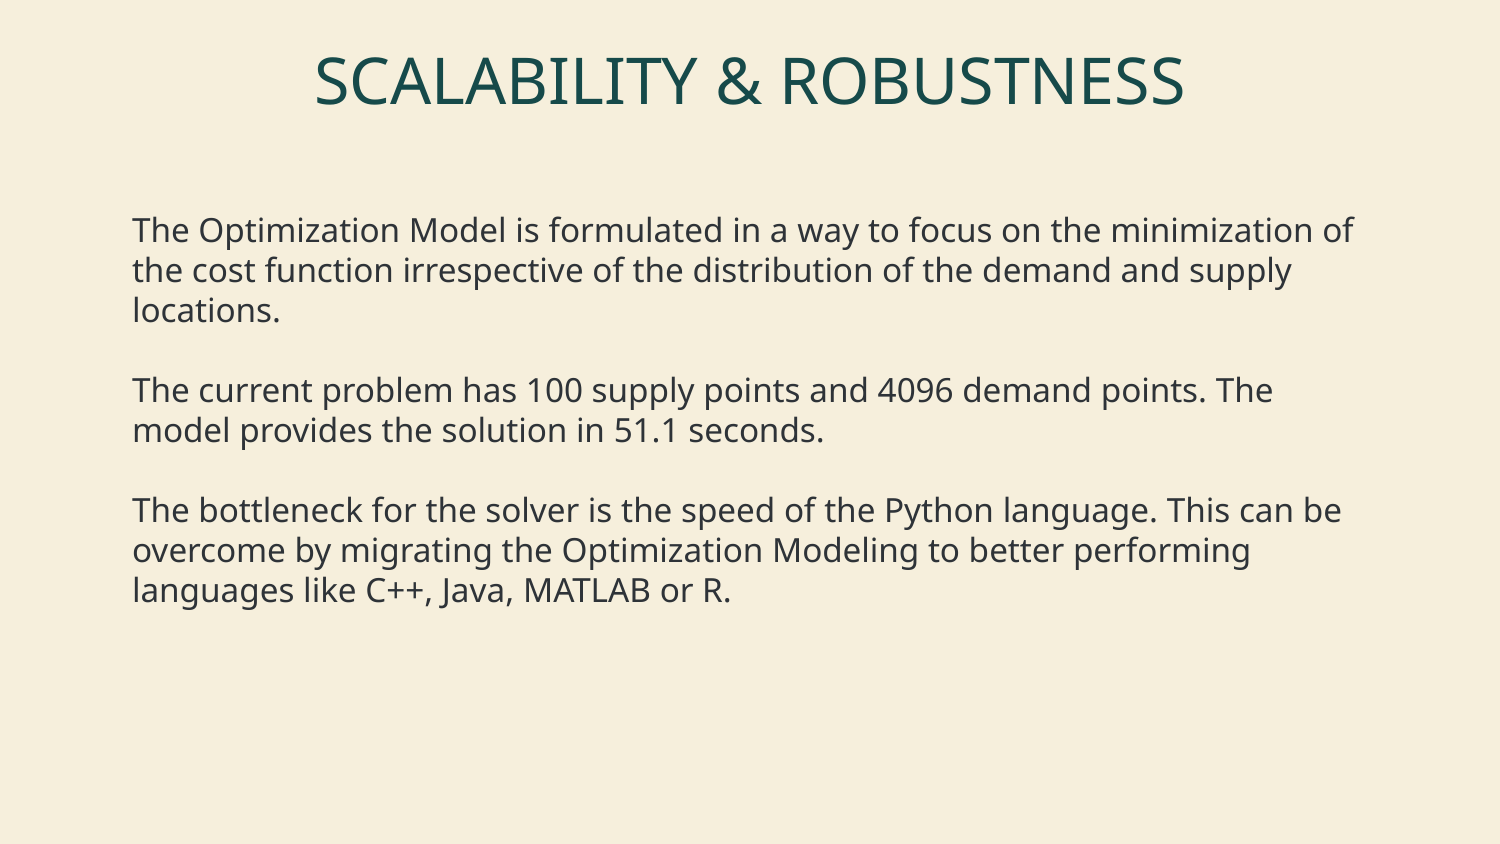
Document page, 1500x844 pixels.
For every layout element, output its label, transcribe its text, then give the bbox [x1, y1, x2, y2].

text_box The Optimization Model is formulated in a way to focus on the minimization of the cost function irrespective of the distribution of the demand and supply locations. The current problem has 100 supply points and 4096 demand points. The model provides the solution in 51.1 seconds. The bottleneck for the solver is the speed of the Python language. This can be overcome by migrating the Optimization Modeling to better performing languages like C++, Java, MATLAB or R. [116, 180, 1383, 638]
text_box SCALABILITY & ROBUSTNESS [116, 40, 1383, 115]
